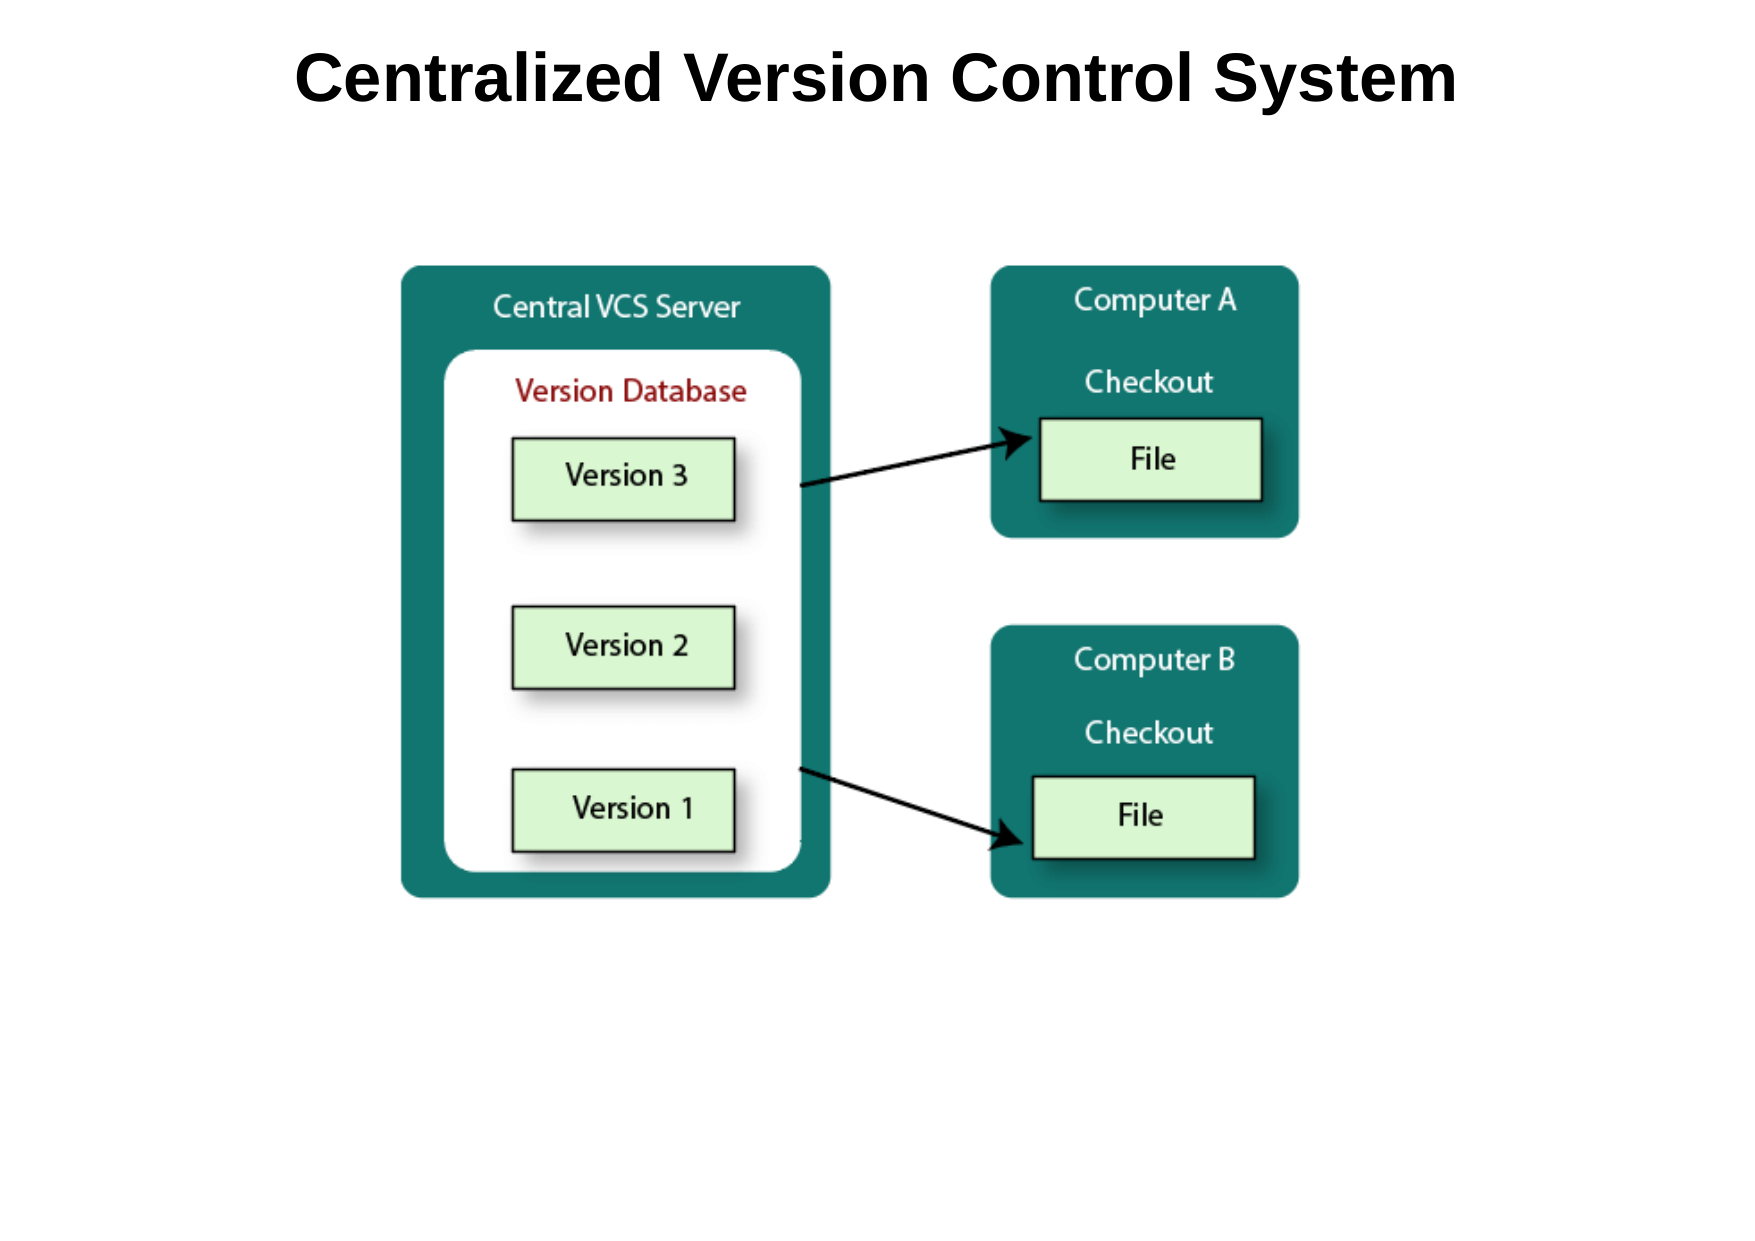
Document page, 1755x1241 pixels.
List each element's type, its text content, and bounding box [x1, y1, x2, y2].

picture [389, 257, 1315, 905]
title Centralized Version Control System [274, 32, 1480, 241]
